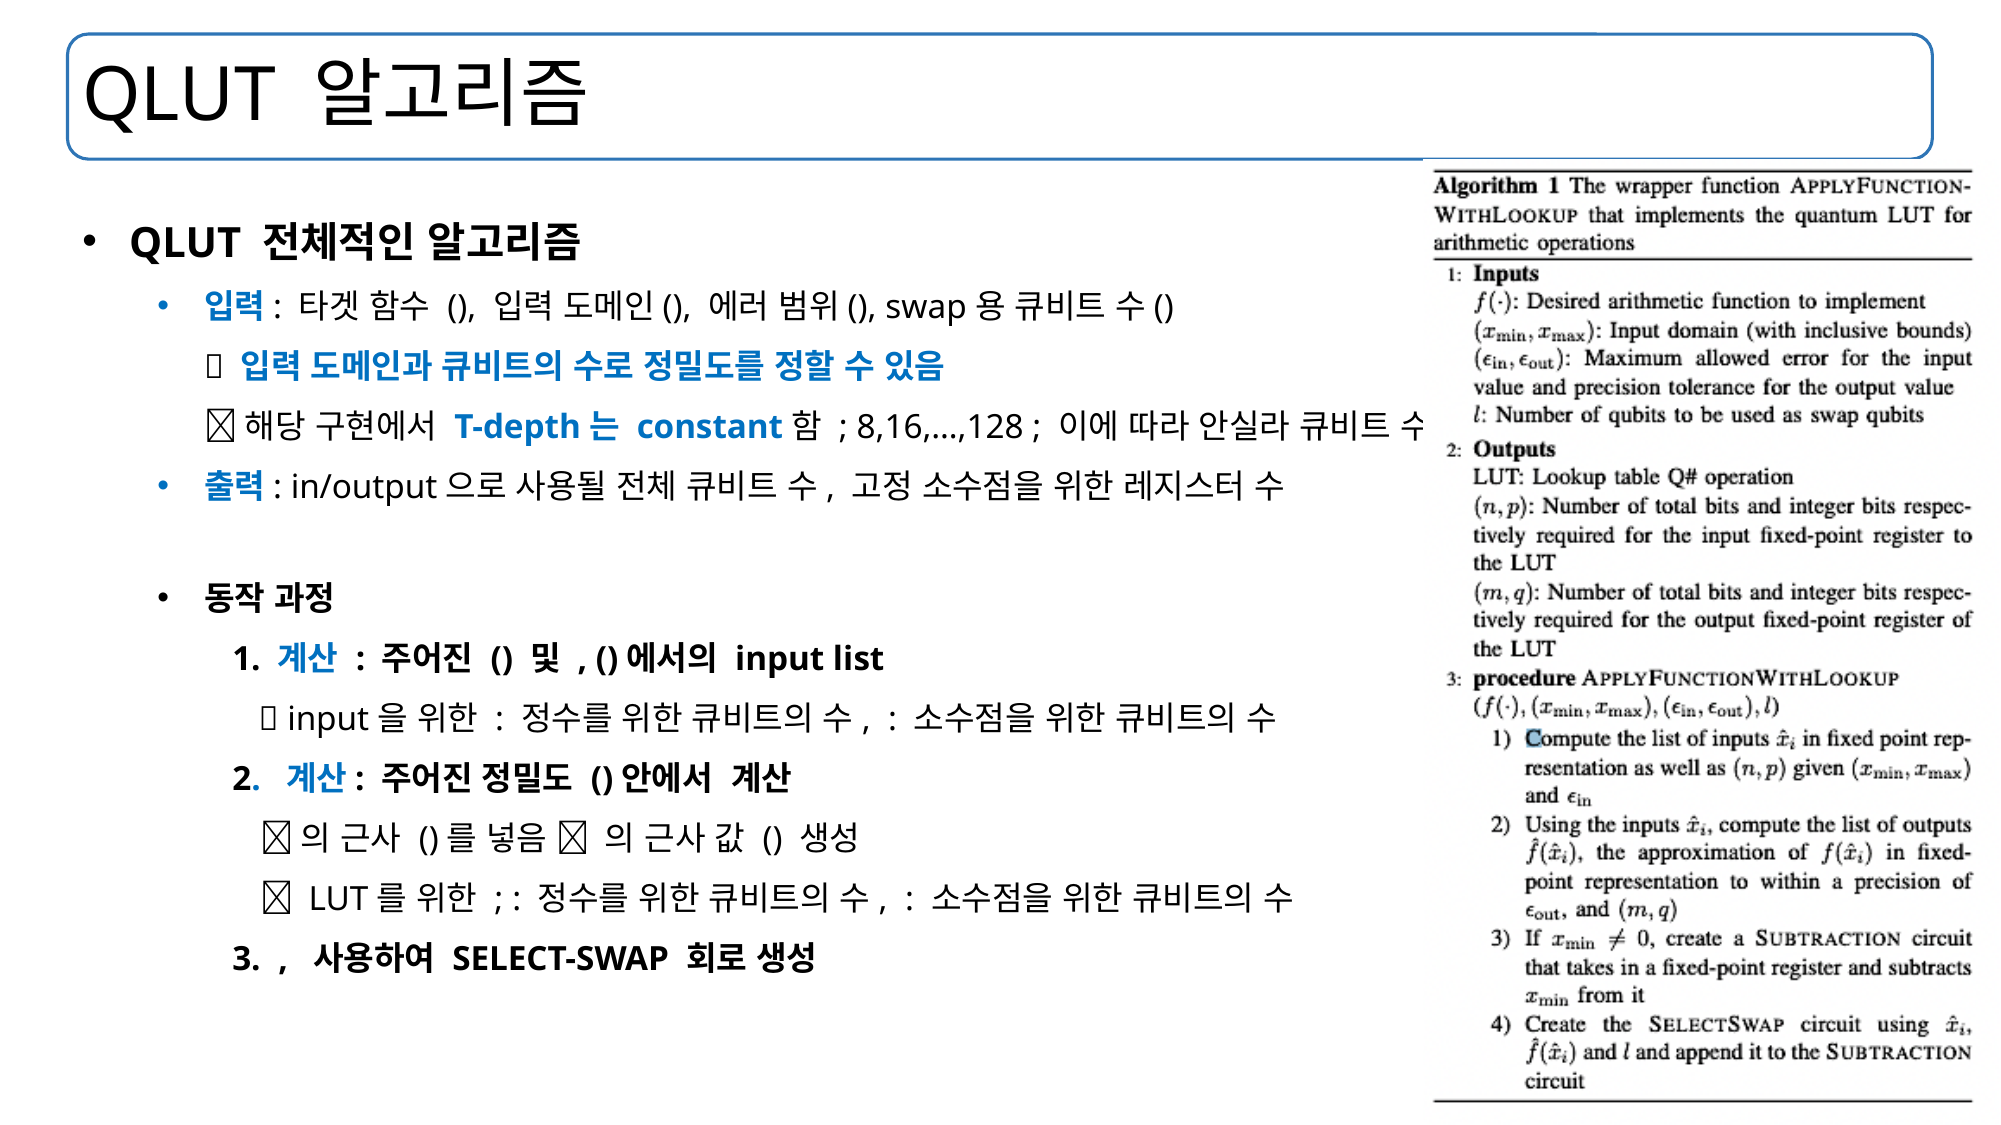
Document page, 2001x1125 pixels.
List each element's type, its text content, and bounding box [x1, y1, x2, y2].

title QLUT 알고리즘 [67, 34, 1933, 160]
picture [1423, 159, 2000, 1125]
